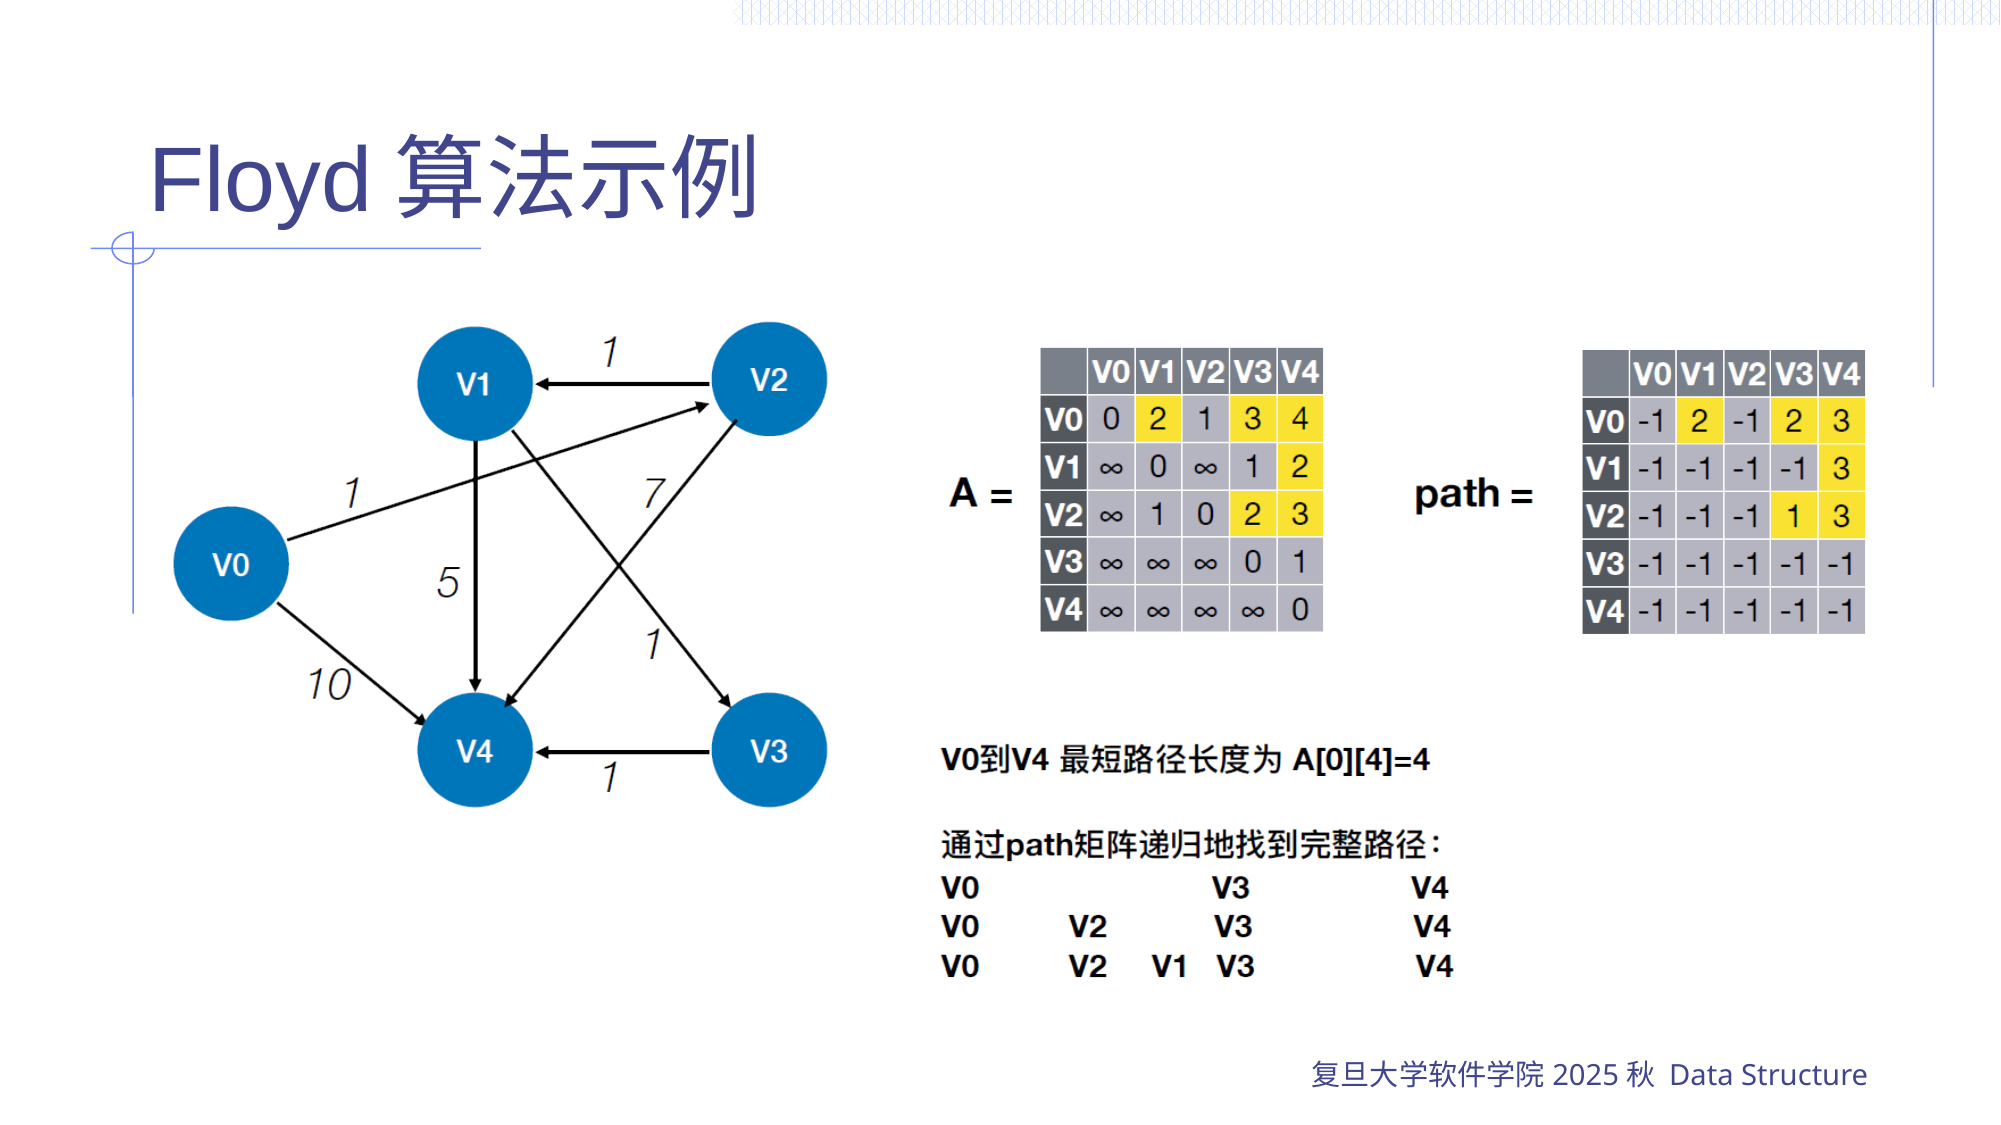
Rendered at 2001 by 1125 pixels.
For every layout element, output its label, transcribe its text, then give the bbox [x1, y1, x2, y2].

title Floyd算法示例 [133, 50, 1834, 238]
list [120, 266, 1947, 1033]
